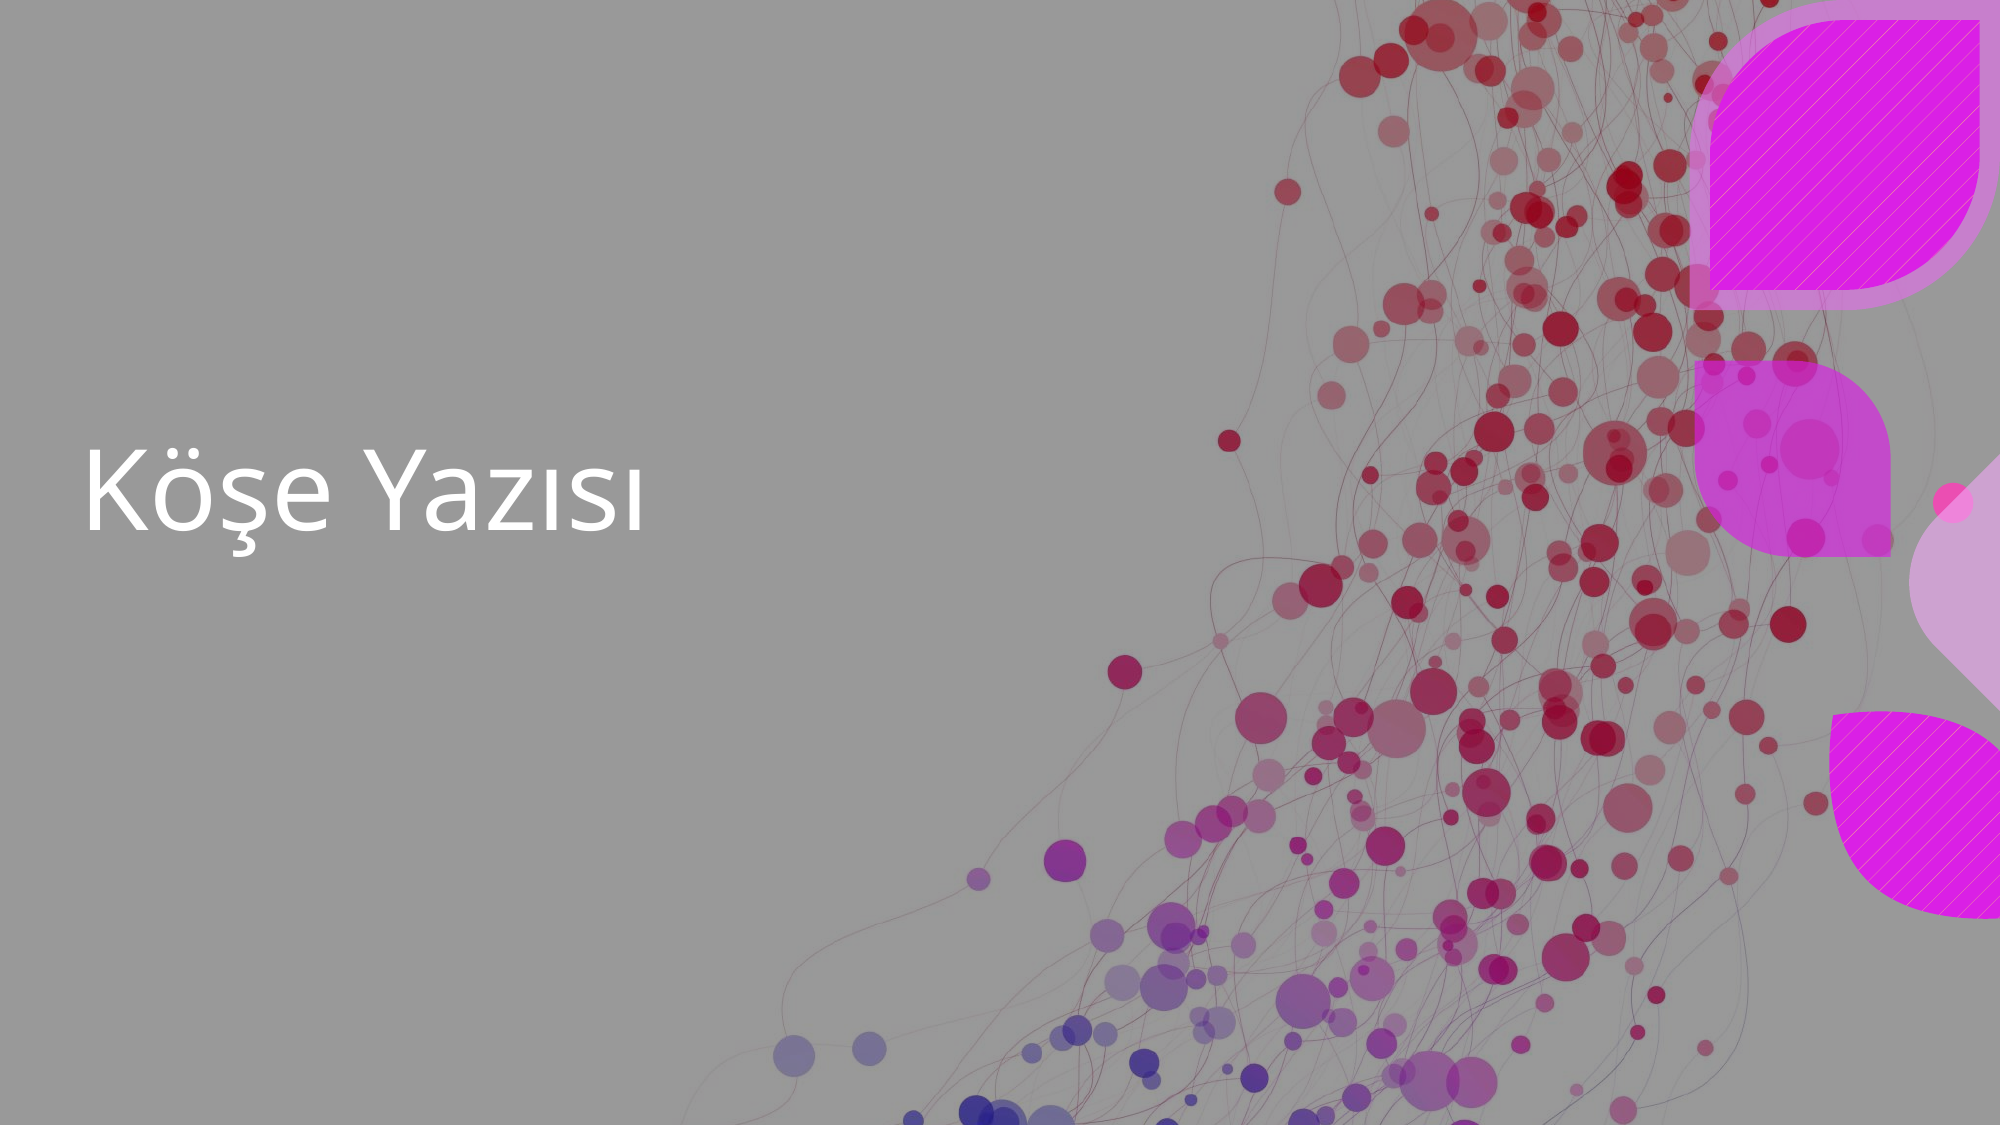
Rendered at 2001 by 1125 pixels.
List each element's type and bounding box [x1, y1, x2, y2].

text_box [1689, 0, 2000, 919]
picture [0, 0, 2000, 1125]
